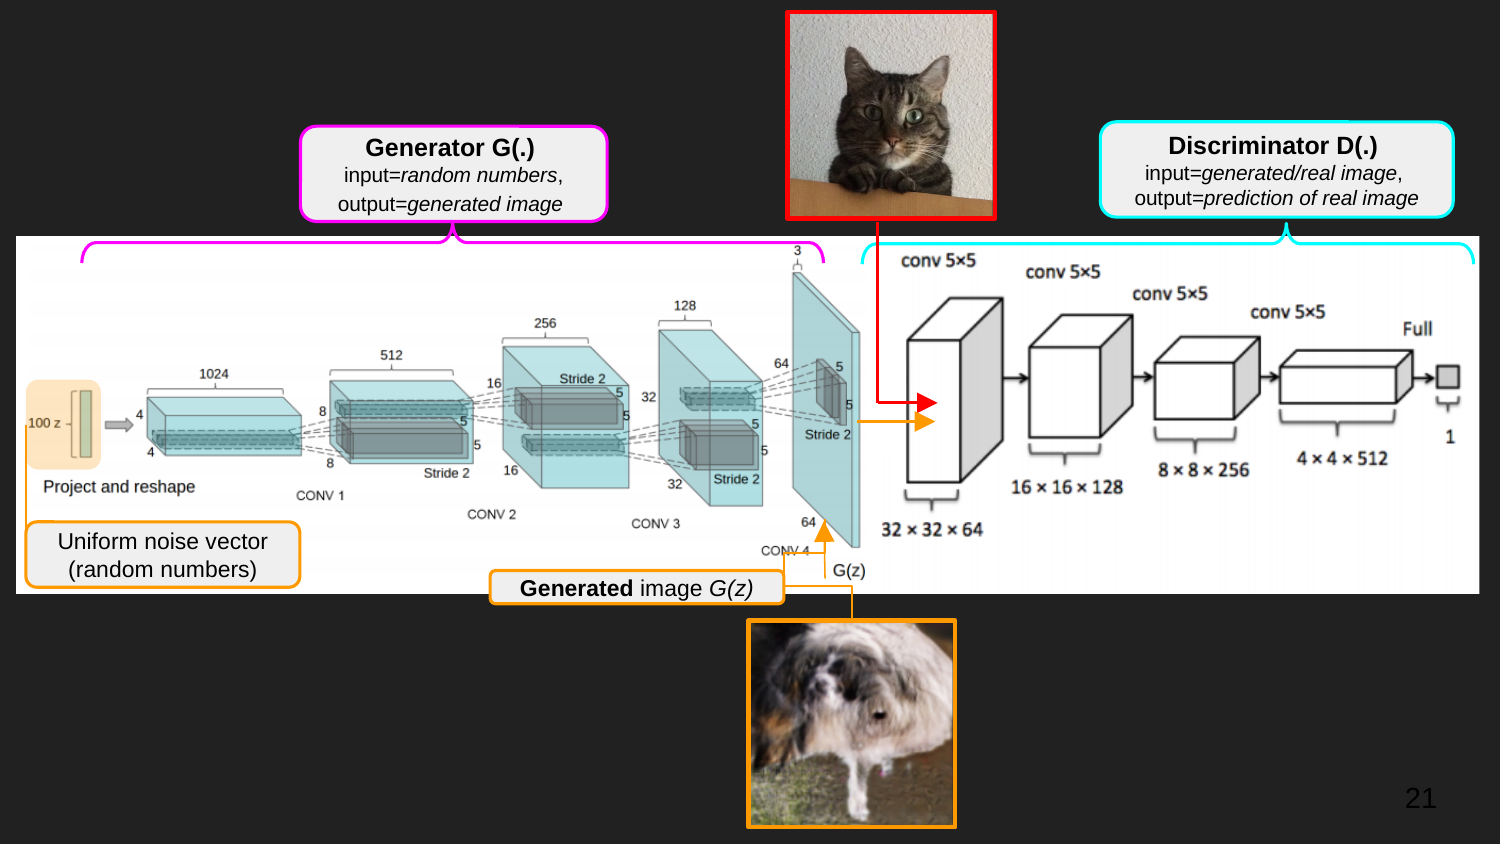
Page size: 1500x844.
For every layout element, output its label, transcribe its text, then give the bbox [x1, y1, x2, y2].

text_box Discriminator D(.) input=generated/real image, output=prediction of real image [1100, 121, 1454, 218]
slide_number 21 [1389, 764, 1480, 830]
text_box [15, 236, 1480, 595]
text_box Generator G(.) input=random numbers, output=generated image [300, 126, 608, 222]
text_box [877, 404, 933, 408]
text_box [770, 532, 818, 575]
text_box [449, 222, 456, 235]
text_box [783, 586, 853, 624]
text_box [1283, 223, 1289, 235]
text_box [830, 532, 839, 575]
picture [789, 14, 993, 217]
picture [750, 622, 953, 826]
